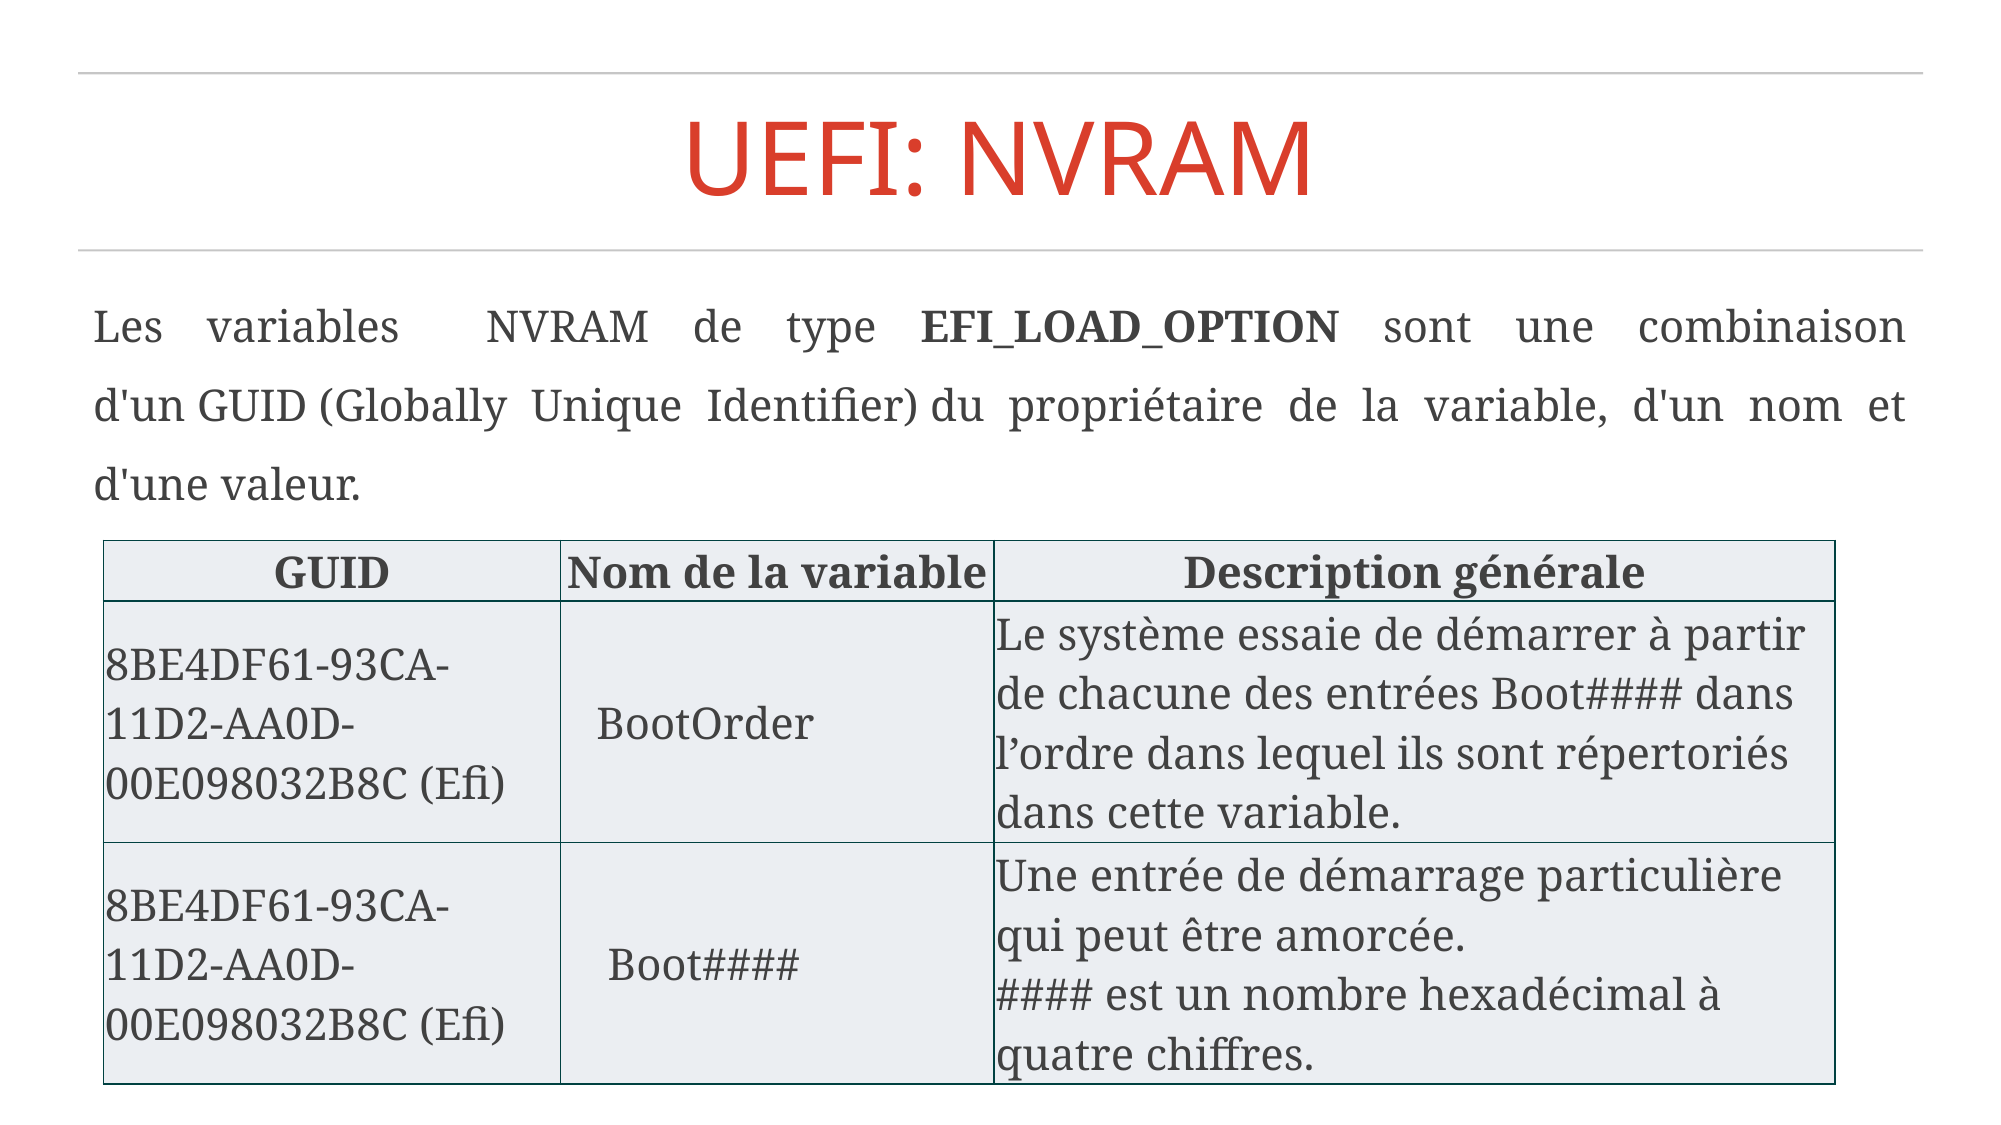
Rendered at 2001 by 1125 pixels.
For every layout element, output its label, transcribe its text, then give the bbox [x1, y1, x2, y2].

table_cell Boot#### [561, 843, 993, 1083]
table_cell BootOrder [561, 602, 993, 842]
table_cell Le système essaie de démarrer à partir de chacune des entrées Boot#### dans l’ordre dans lequel ils sont répertoriés dans cette variable. [995, 602, 1834, 842]
table_header GUID [104, 541, 560, 600]
text_box Les variables NVRAM de type EFI_LOAD_OPTION sont une combinaison d'un GUID (Globally Unique Identifier) du propriétaire de la variable, d'un nom et d'une valeur. [78, 257, 1922, 524]
table_cell 8BE4DF61-93CA-11D2-AA0D-00E098032B8C (Efi) [104, 602, 560, 842]
title UEFI: NVRAM [78, 92, 1922, 233]
table_header Nom de la variable [561, 541, 993, 600]
table_header Description générale [995, 541, 1834, 600]
table_cell Une entrée de démarrage particulière qui peut être amorcée. #### est un nombre hexadécimal à quatre chiffres. [995, 843, 1834, 1083]
table_cell 8BE4DF61-93CA-11D2-AA0D-00E098032B8C (Efi) [104, 843, 560, 1083]
